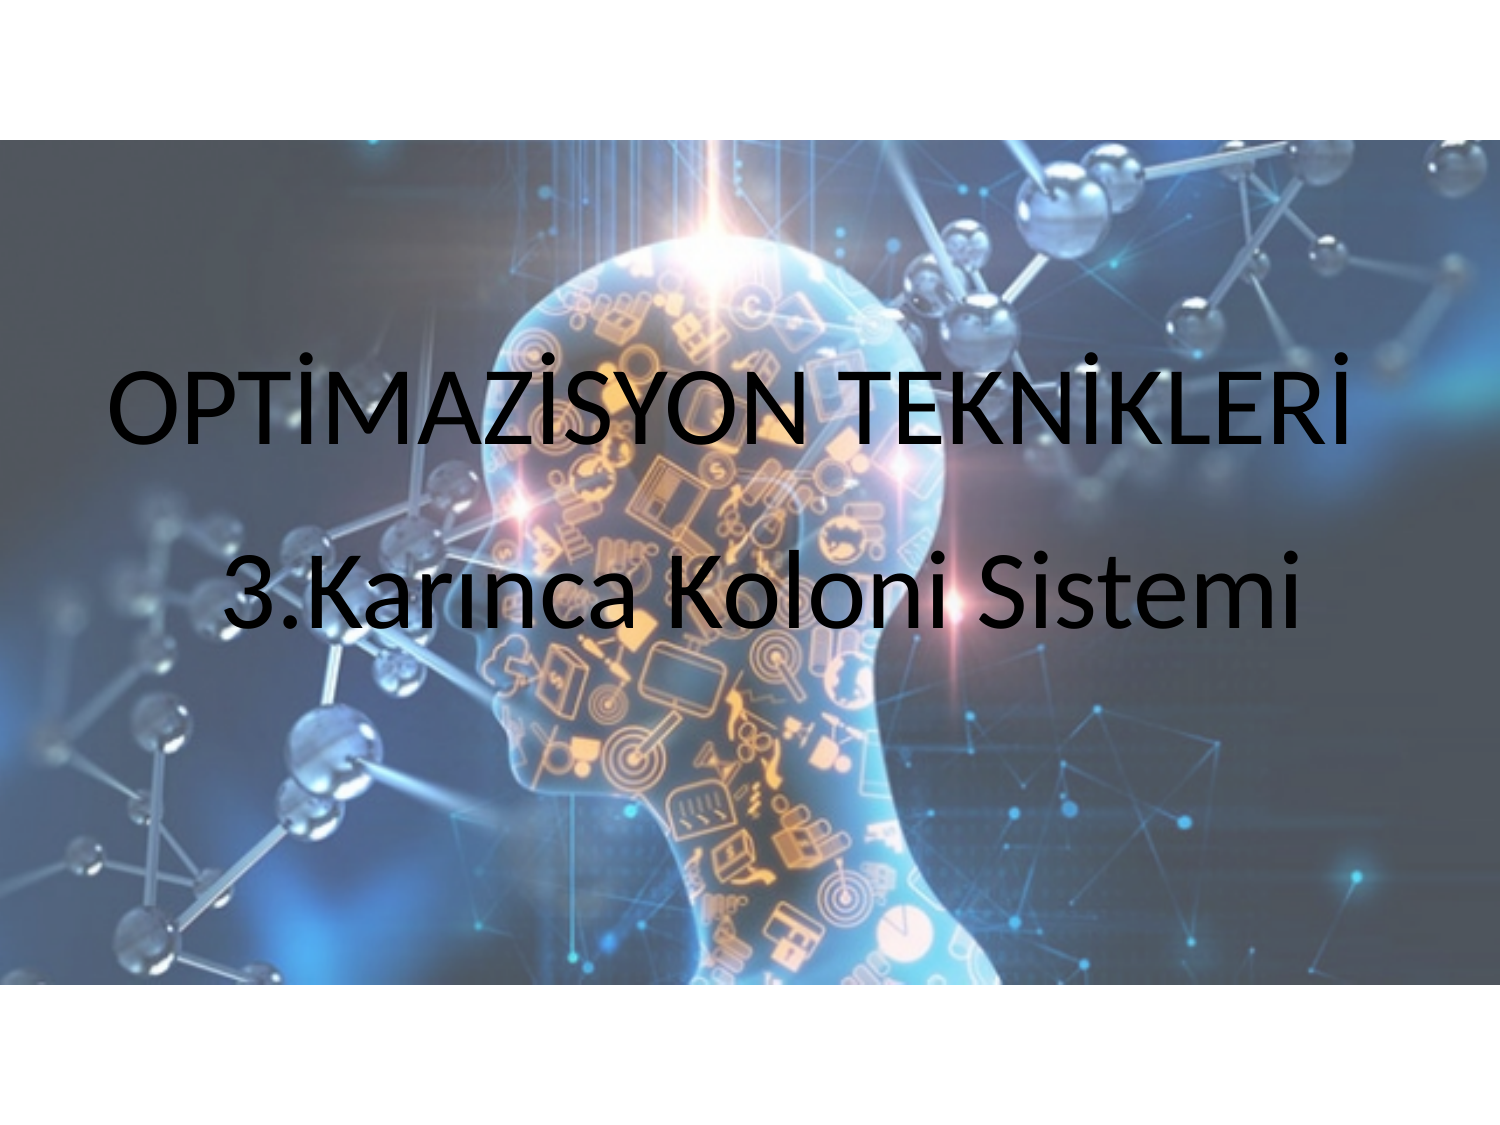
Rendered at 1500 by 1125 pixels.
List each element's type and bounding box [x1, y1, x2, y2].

picture [0, 140, 1500, 985]
